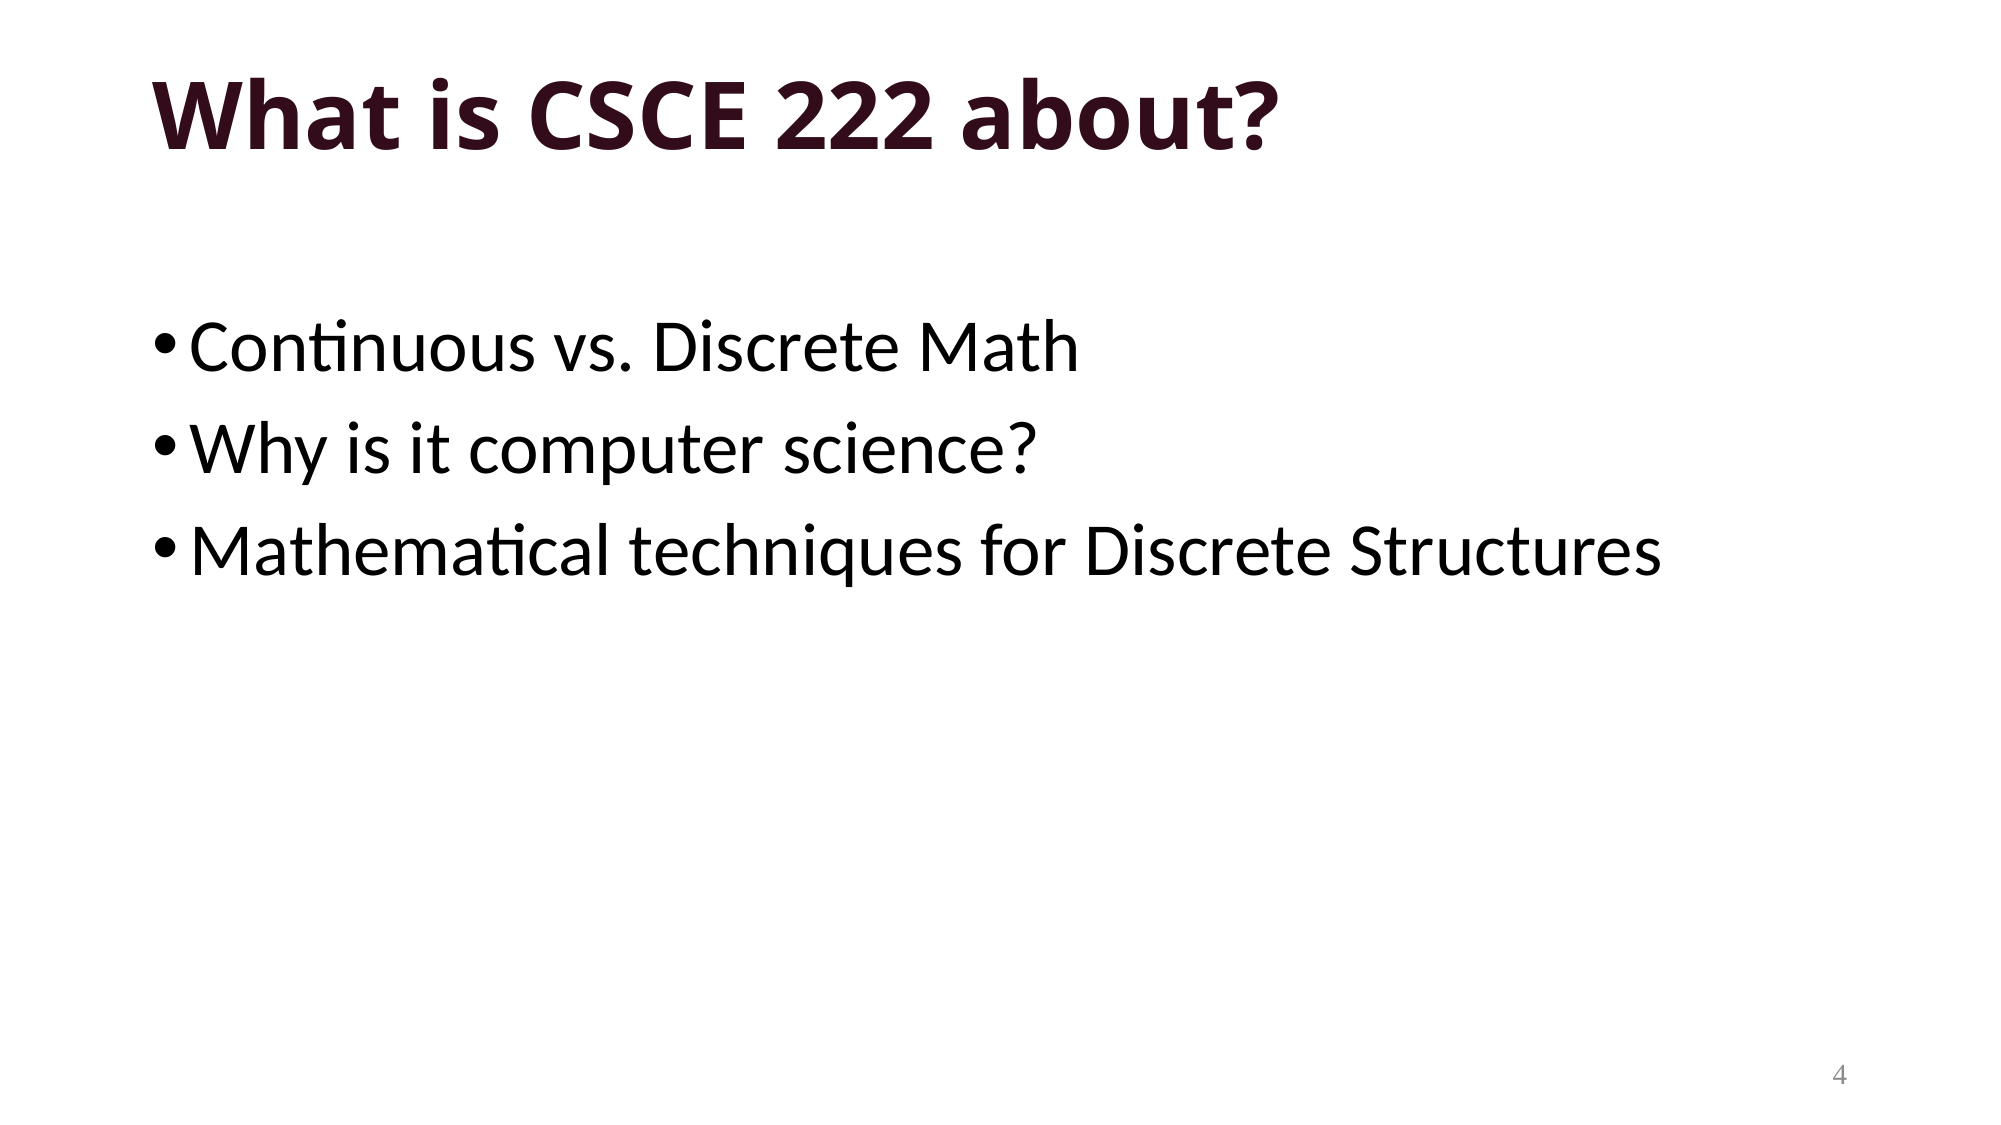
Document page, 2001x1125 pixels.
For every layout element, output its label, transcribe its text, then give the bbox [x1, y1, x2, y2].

title What is CSCE 222 about? [137, 59, 1863, 278]
slide_number 4 [1412, 1042, 1863, 1103]
list Continuous vs. Discrete Math Why is it computer science? Mathematical techniques for Discrete Structures [137, 299, 1863, 1014]
